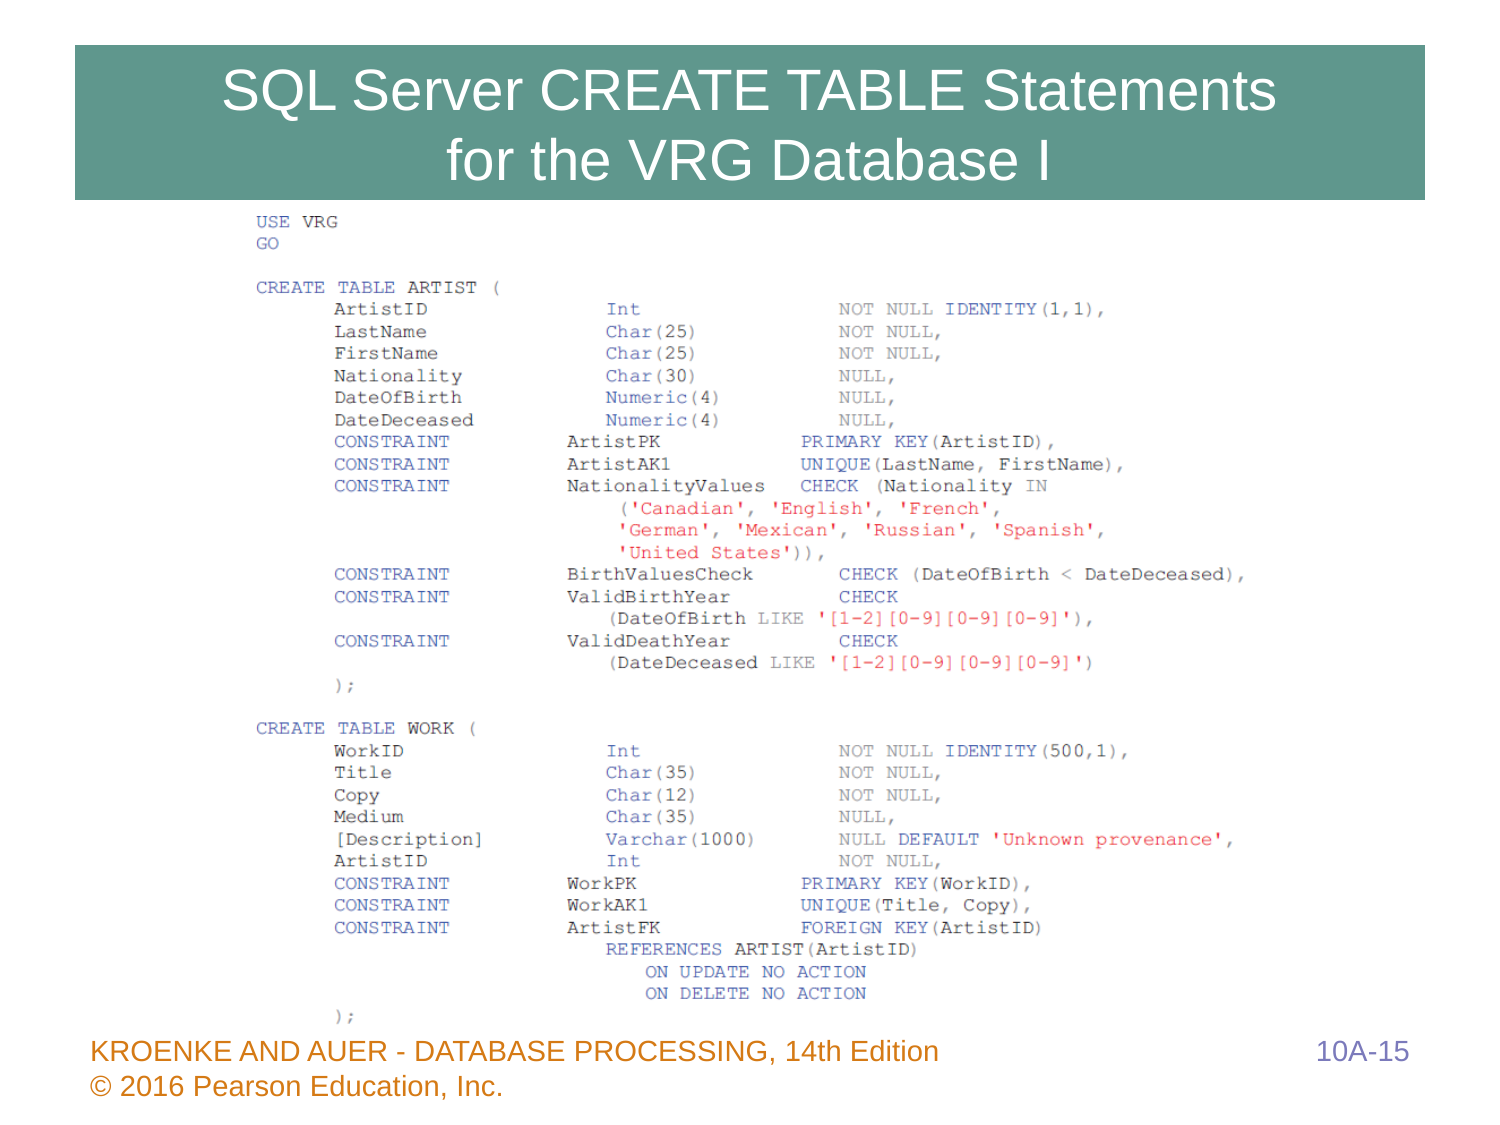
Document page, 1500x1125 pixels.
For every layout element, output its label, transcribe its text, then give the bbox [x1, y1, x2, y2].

title SQL Server CREATE TABLE Statements for the VRG Database I [74, 44, 1426, 201]
picture [255, 216, 1244, 1025]
slide_number 10A-15 [1074, 1024, 1426, 1103]
footer KROENKE AND AUER - DATABASE PROCESSING, 14th Edition © 2016 Pearson Education, Inc. [74, 1024, 963, 1104]
